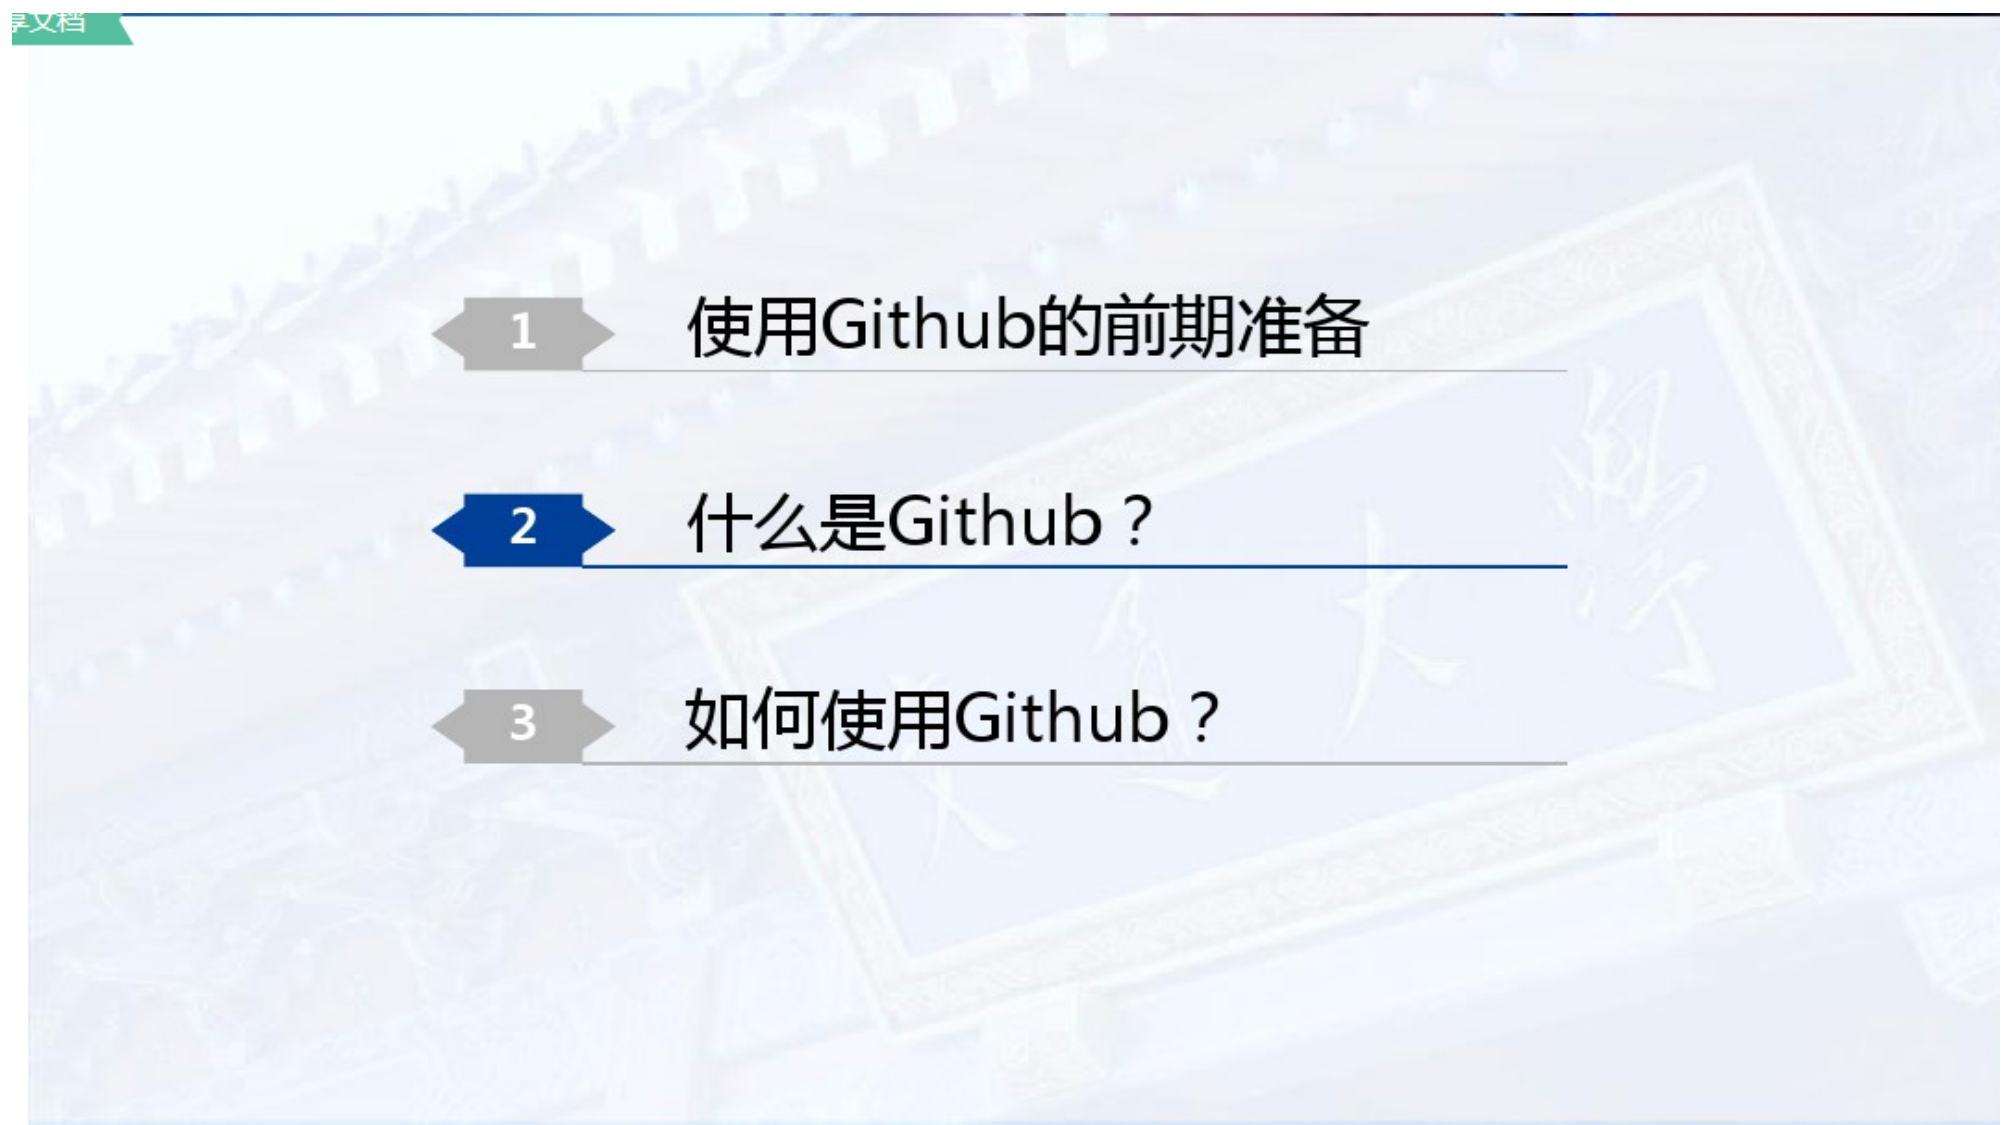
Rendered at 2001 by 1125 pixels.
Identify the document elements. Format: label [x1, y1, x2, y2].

list [12, 13, 2000, 1125]
